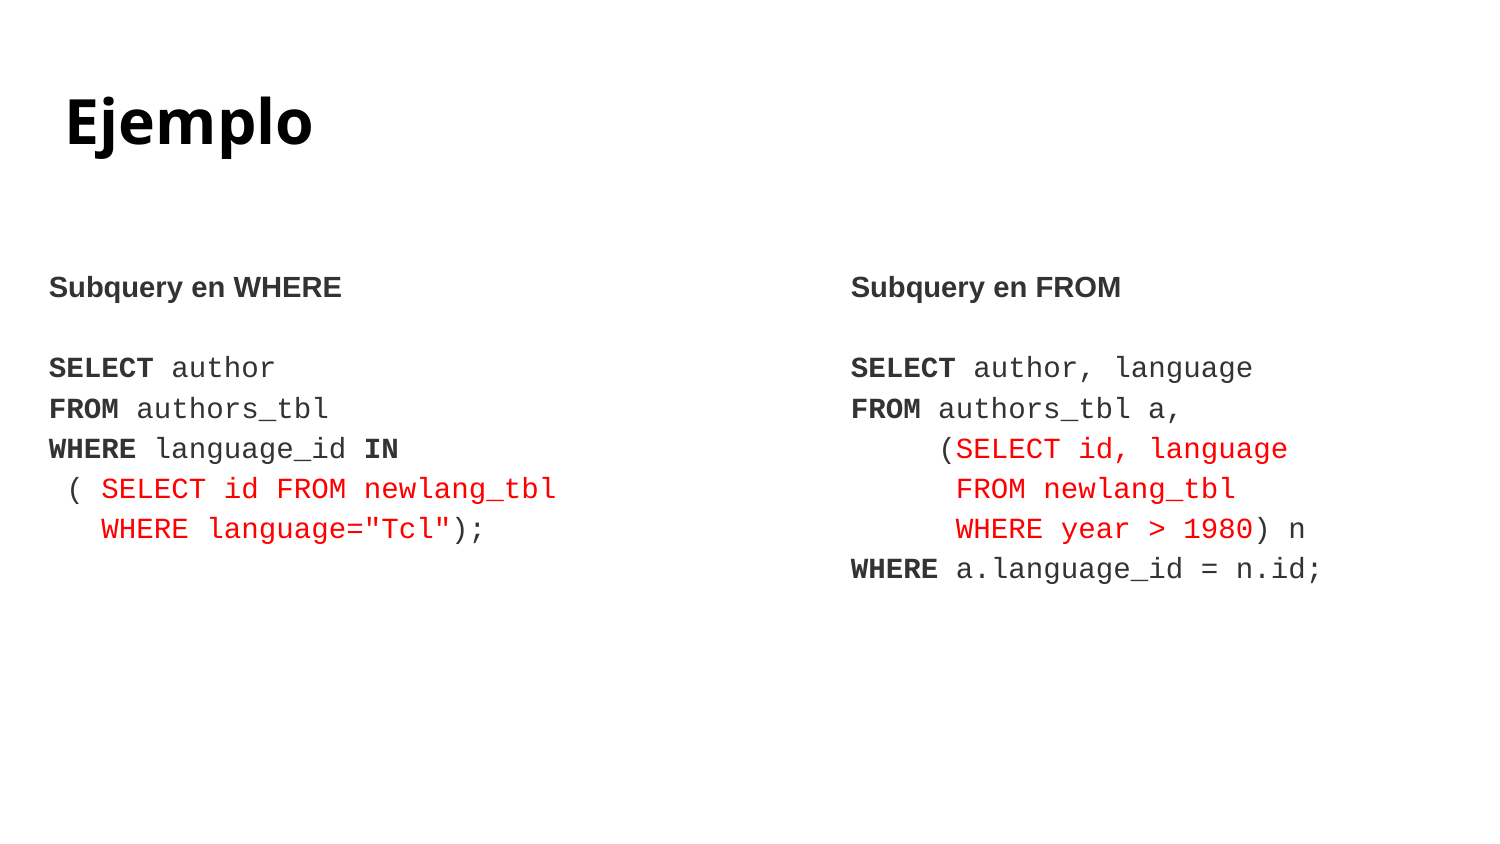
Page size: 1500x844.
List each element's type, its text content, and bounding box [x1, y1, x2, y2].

text_box Subquery en FROM SELECT author, language FROM authors_tbl a, (SELECT id, language FROM newlang_tbl WHERE year > 1980) n WHERE a.language_id = n.id; [835, 248, 1404, 741]
text_box Subquery en WHERE SELECT author FROM authors_tbl WHERE language_id IN ( SELECT id FROM newlang_tbl WHERE language="Tcl"); [33, 248, 630, 741]
title Ejemplo [49, 67, 1448, 173]
